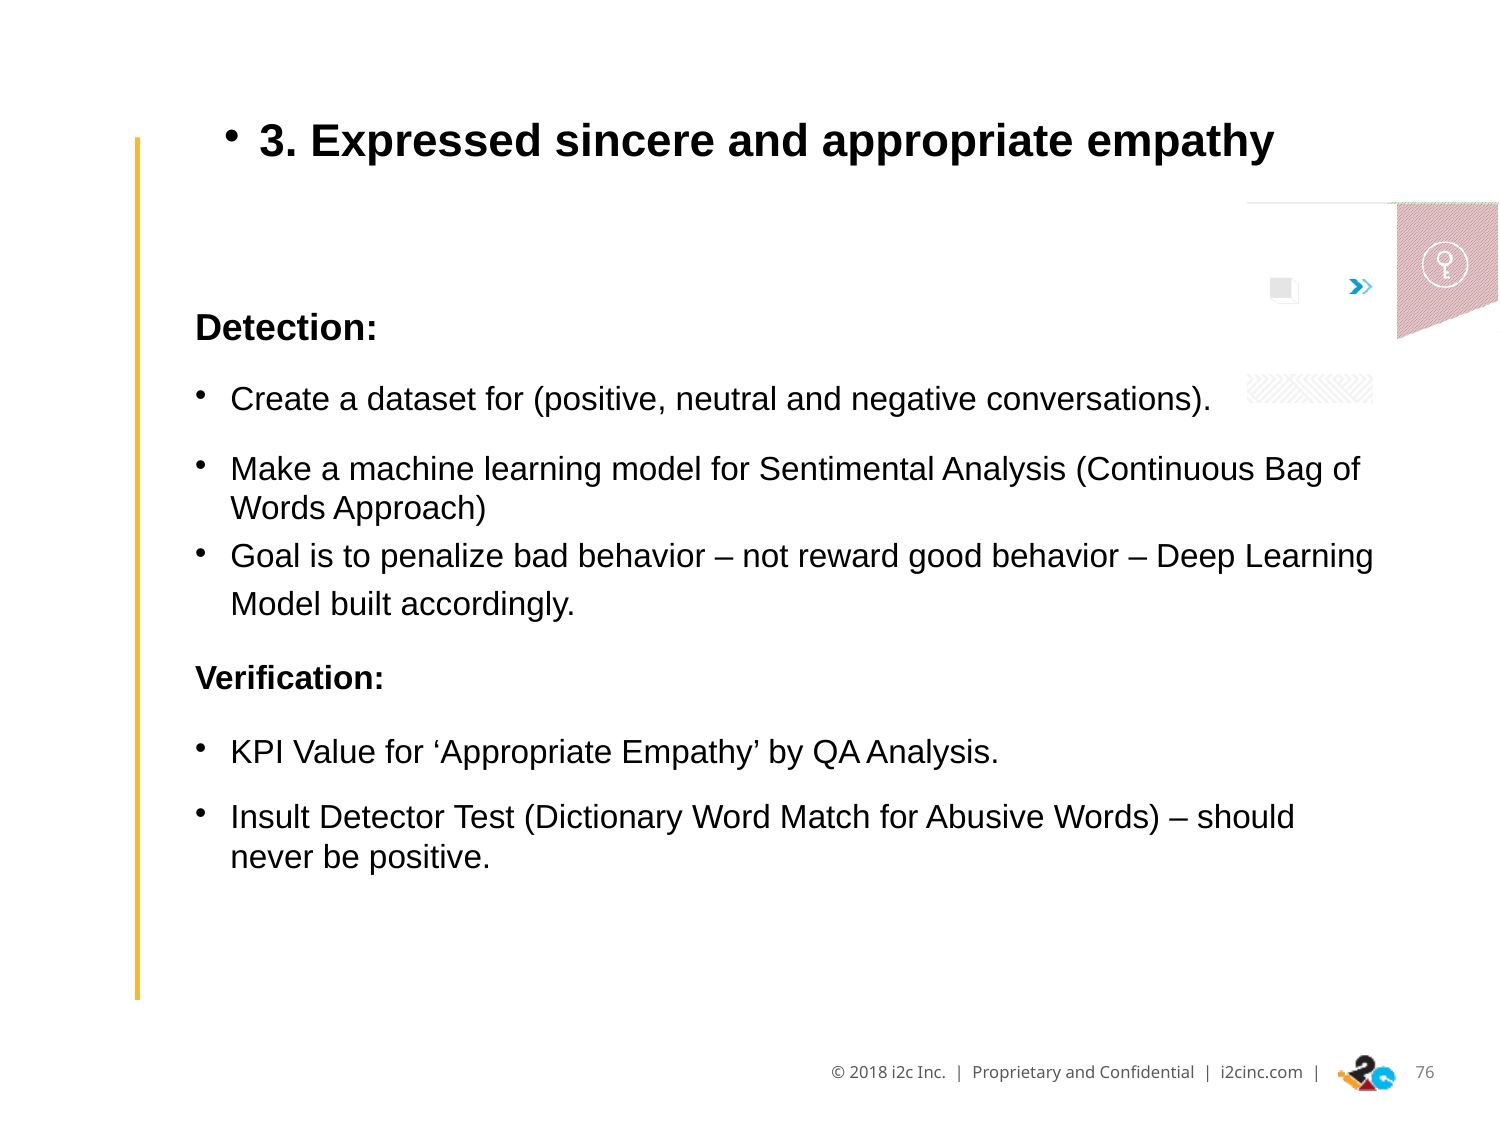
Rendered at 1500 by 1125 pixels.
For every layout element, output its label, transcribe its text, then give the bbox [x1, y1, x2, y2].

picture [1247, 202, 1500, 403]
text_box 3. Expressed sincere and appropriate empathy [74, 111, 1425, 167]
text_box Detection: Create a dataset for (positive, neutral and negative conversations). Make a machine learning model for Sentimental Analysis (Continuous Bag of Words Approach) Goal is to penalize bad behavior – not reward good behavior – Deep Learning Model built accordingly. Verification: KPI Value for ‘Appropriate Empathy’ by QA Analysis. Insult Detector Test (Dictionary Word Match for Abusive Words) – should never be positive. [195, 302, 1380, 876]
picture [1337, 1054, 1396, 1091]
